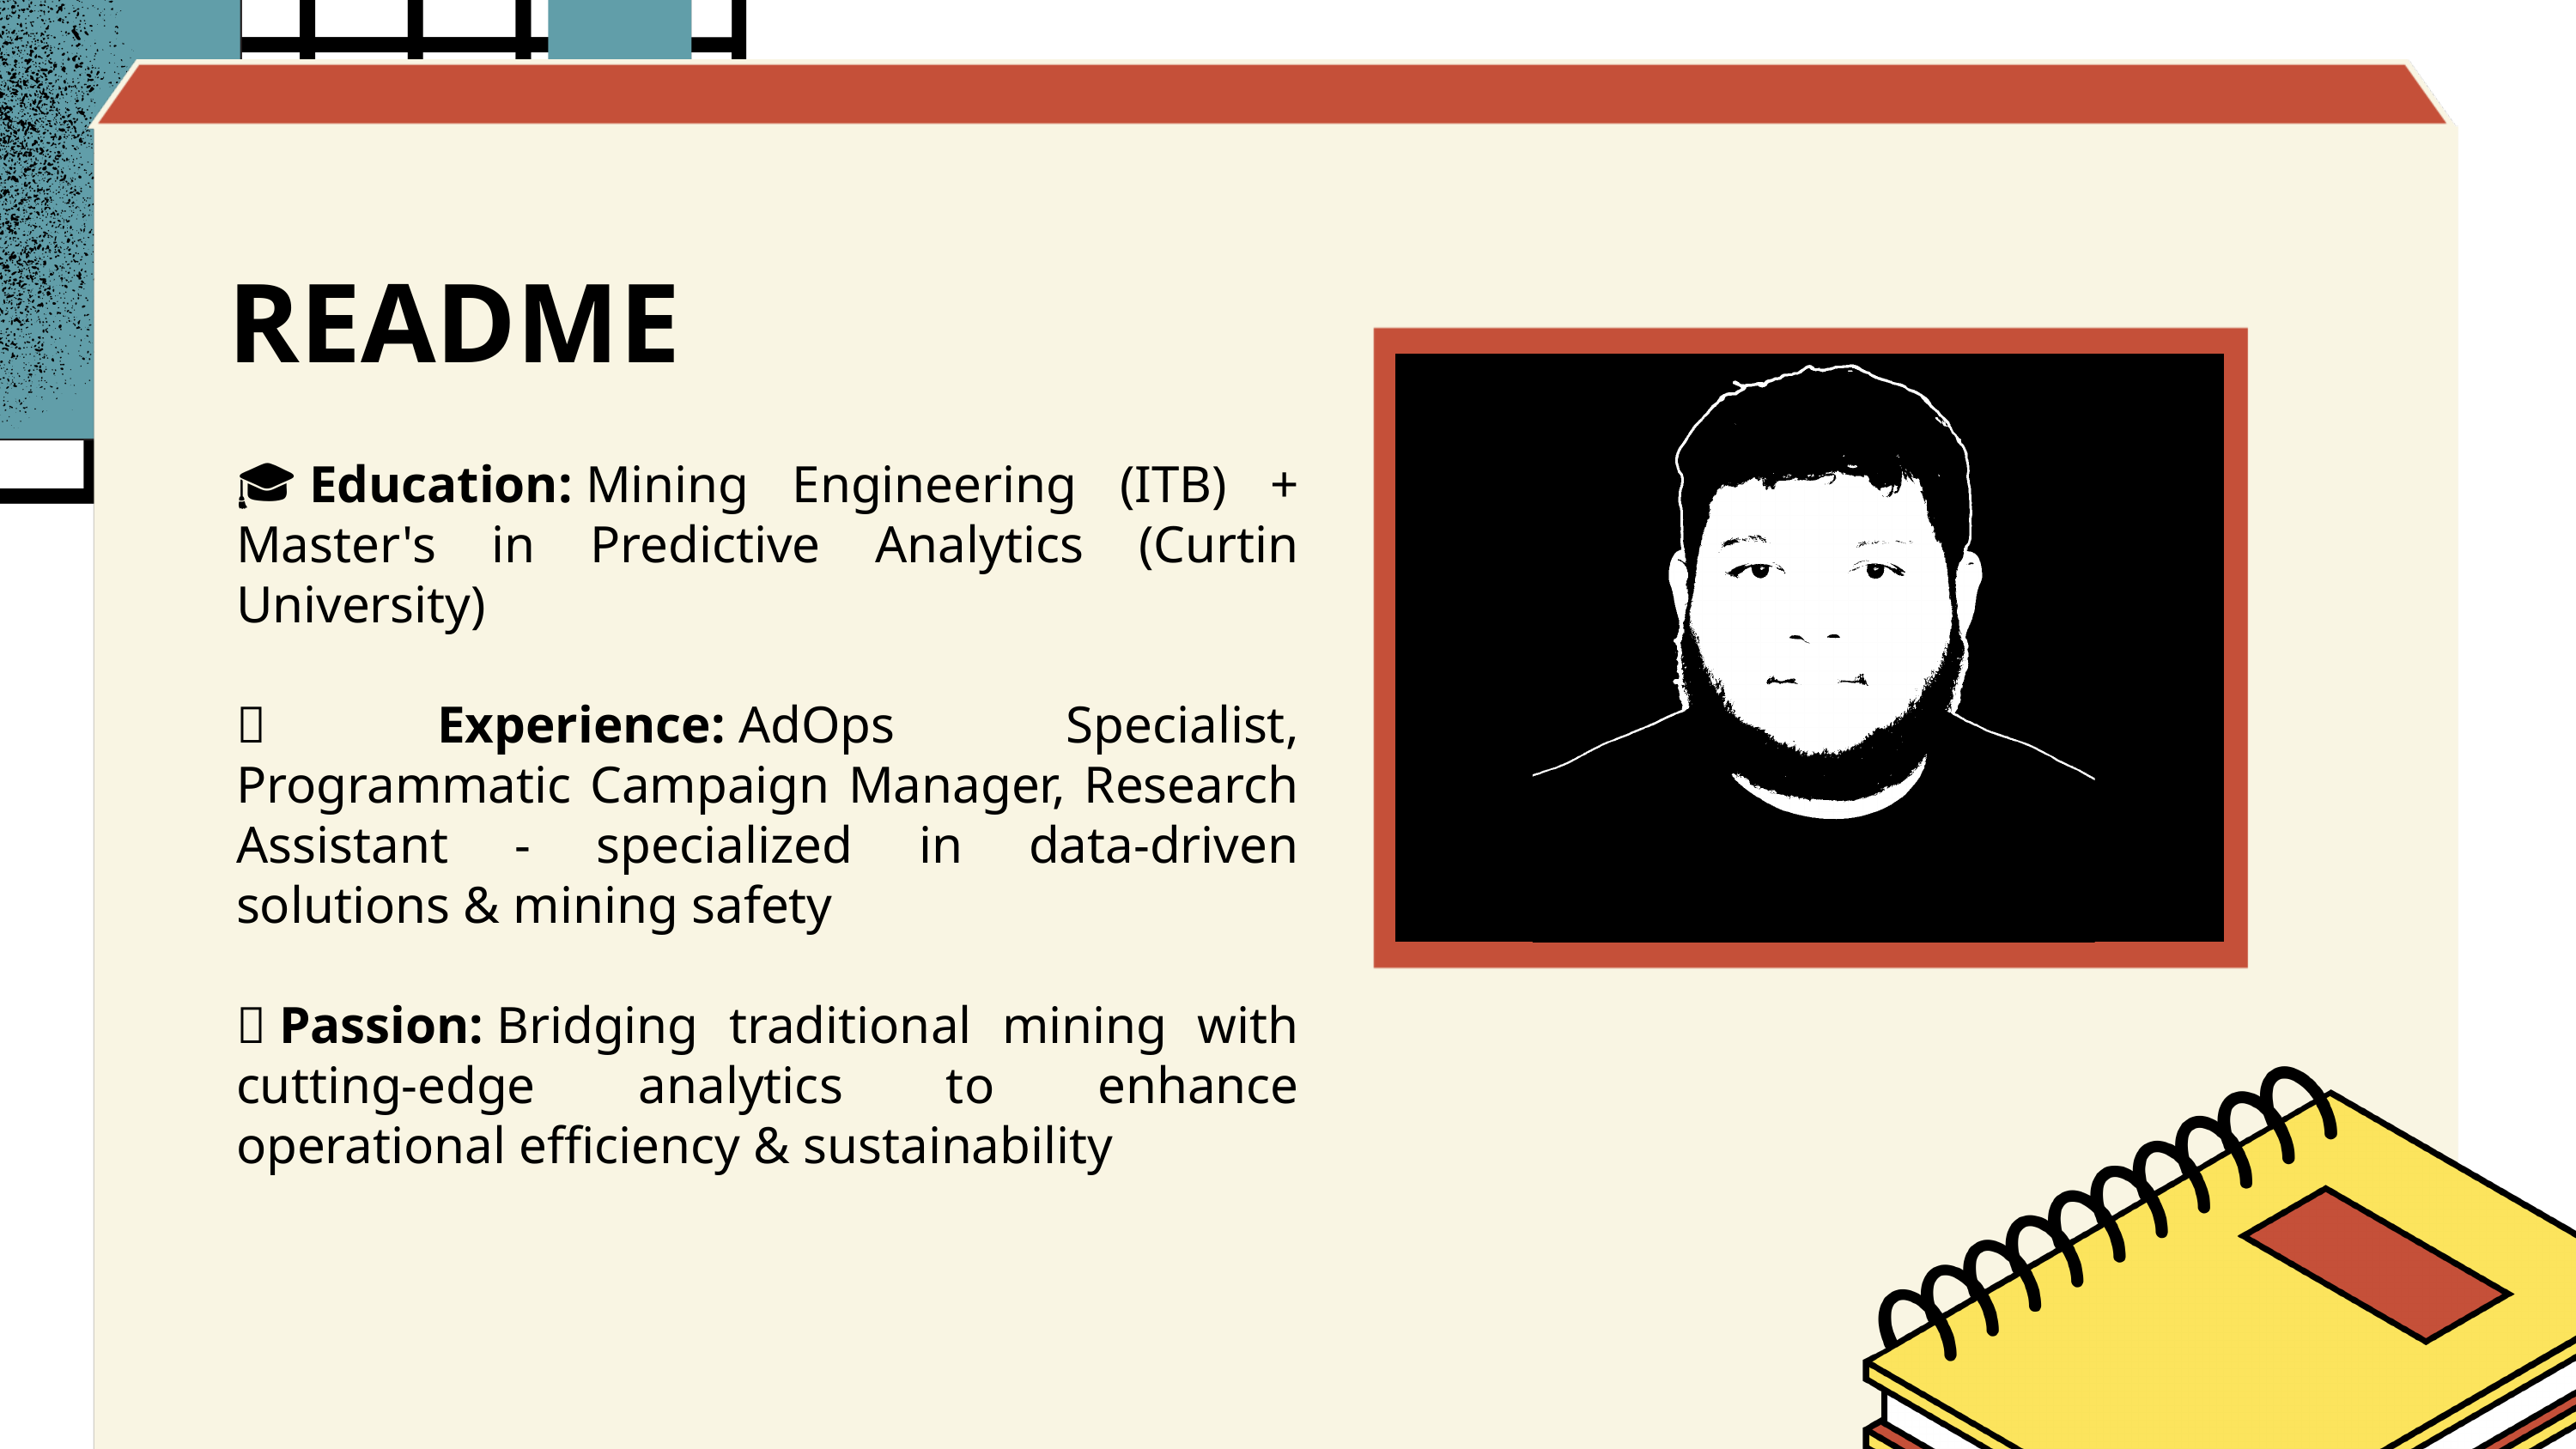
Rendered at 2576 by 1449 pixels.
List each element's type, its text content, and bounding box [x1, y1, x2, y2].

text_box [0, 0, 747, 504]
text_box README [228, 253, 1392, 385]
text_box [87, 59, 2459, 1449]
picture [1532, 354, 2095, 943]
text_box [1862, 1064, 2576, 1449]
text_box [2097, 354, 2225, 943]
text_box 🎓 Education: Mining Engineering (ITB) + Master's in Predictive Analytics (Curtin University) 💼 Experience: AdOps Specialist, Programmatic Campaign Manager, Research Assistant - specialized in data-driven solutions & mining safety 🎯 Passion: Bridging traditional mining with cutting-edge analytics to enhance operational efficiency & sustainability [233, 449, 1302, 1178]
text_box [1394, 354, 1530, 943]
